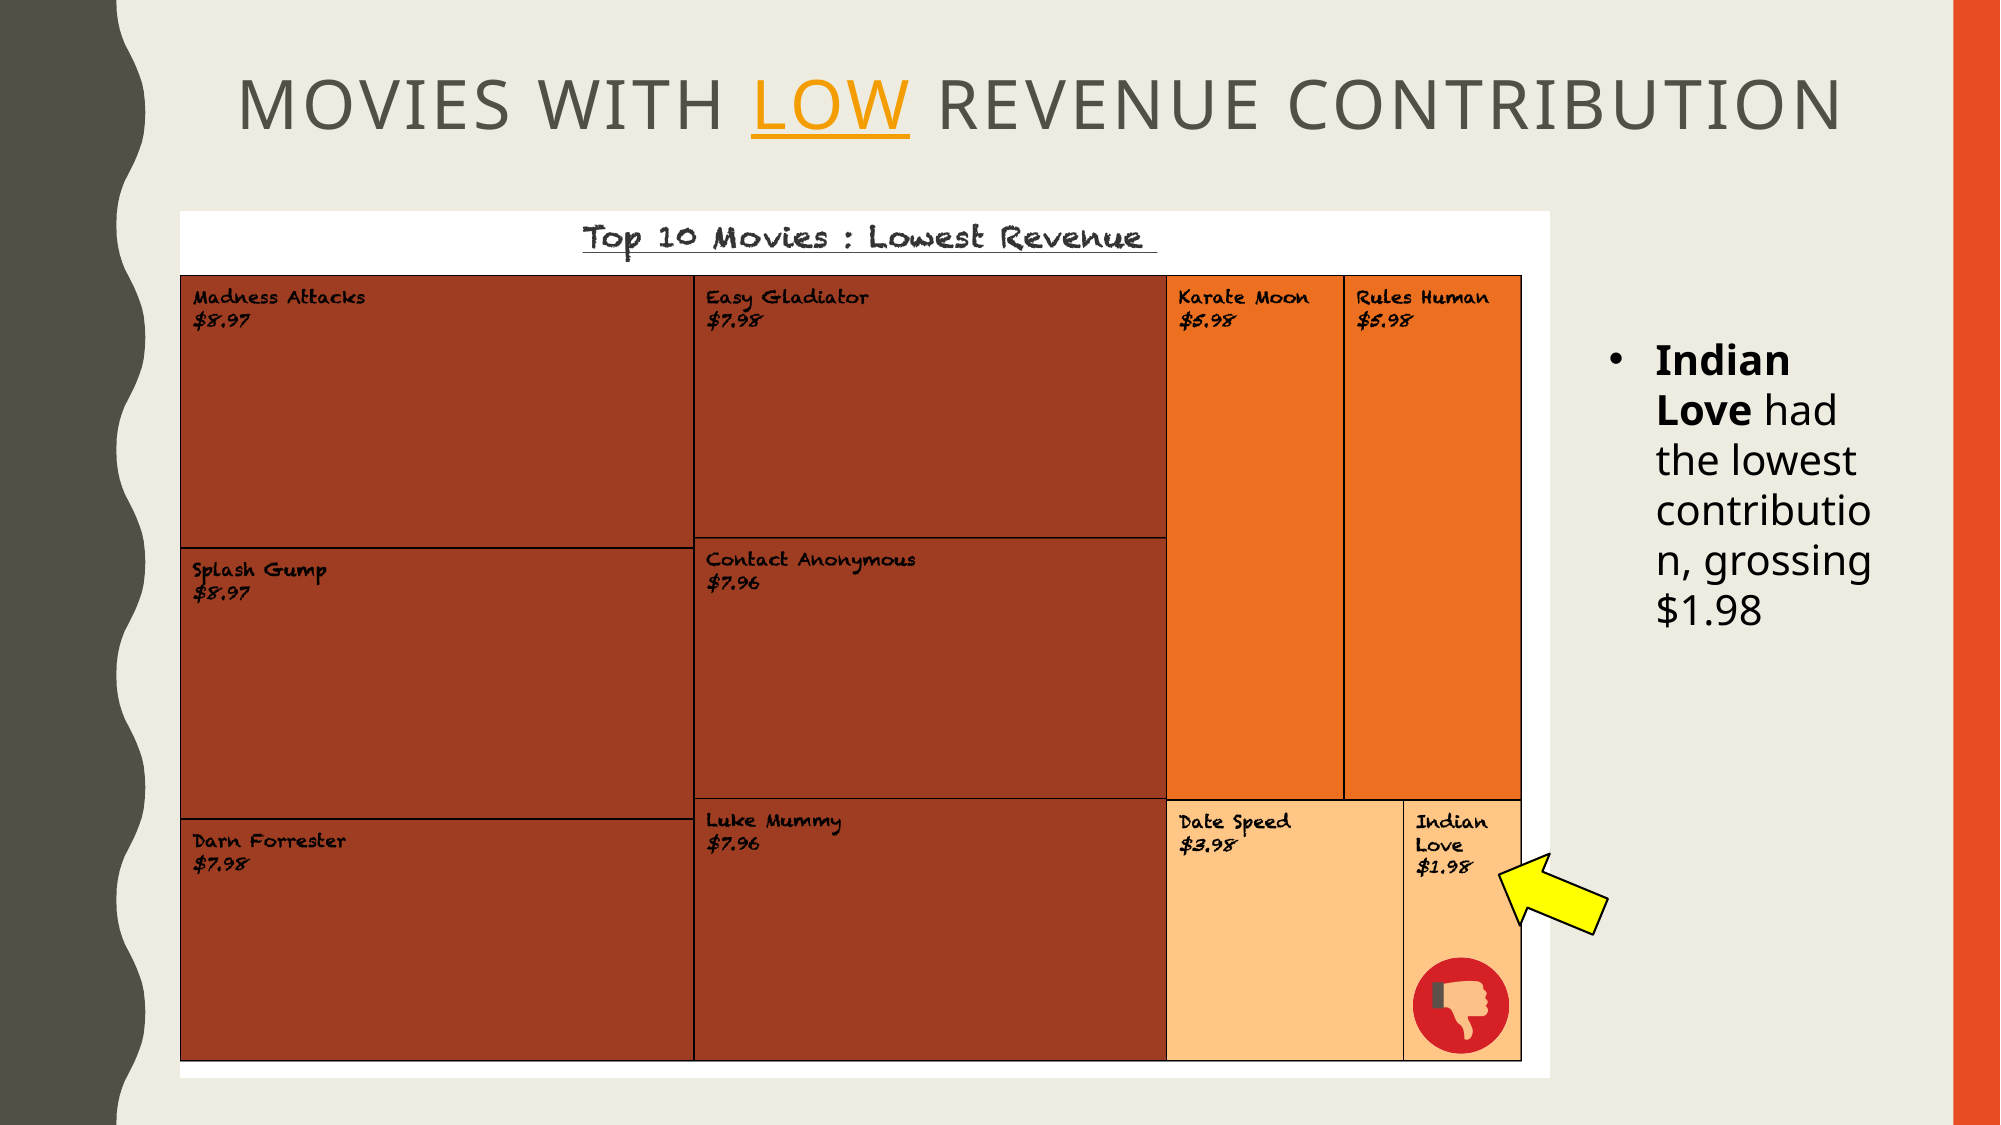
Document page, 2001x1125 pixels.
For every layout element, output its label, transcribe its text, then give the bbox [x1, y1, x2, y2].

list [180, 211, 1550, 1078]
text_box [1550, 873, 1609, 936]
picture [1406, 948, 1516, 1063]
text_box Indian Love had the lowest contribution, grossing $1.98 [1594, 326, 1912, 641]
title Movies with low revenue contribution [205, 62, 1875, 200]
